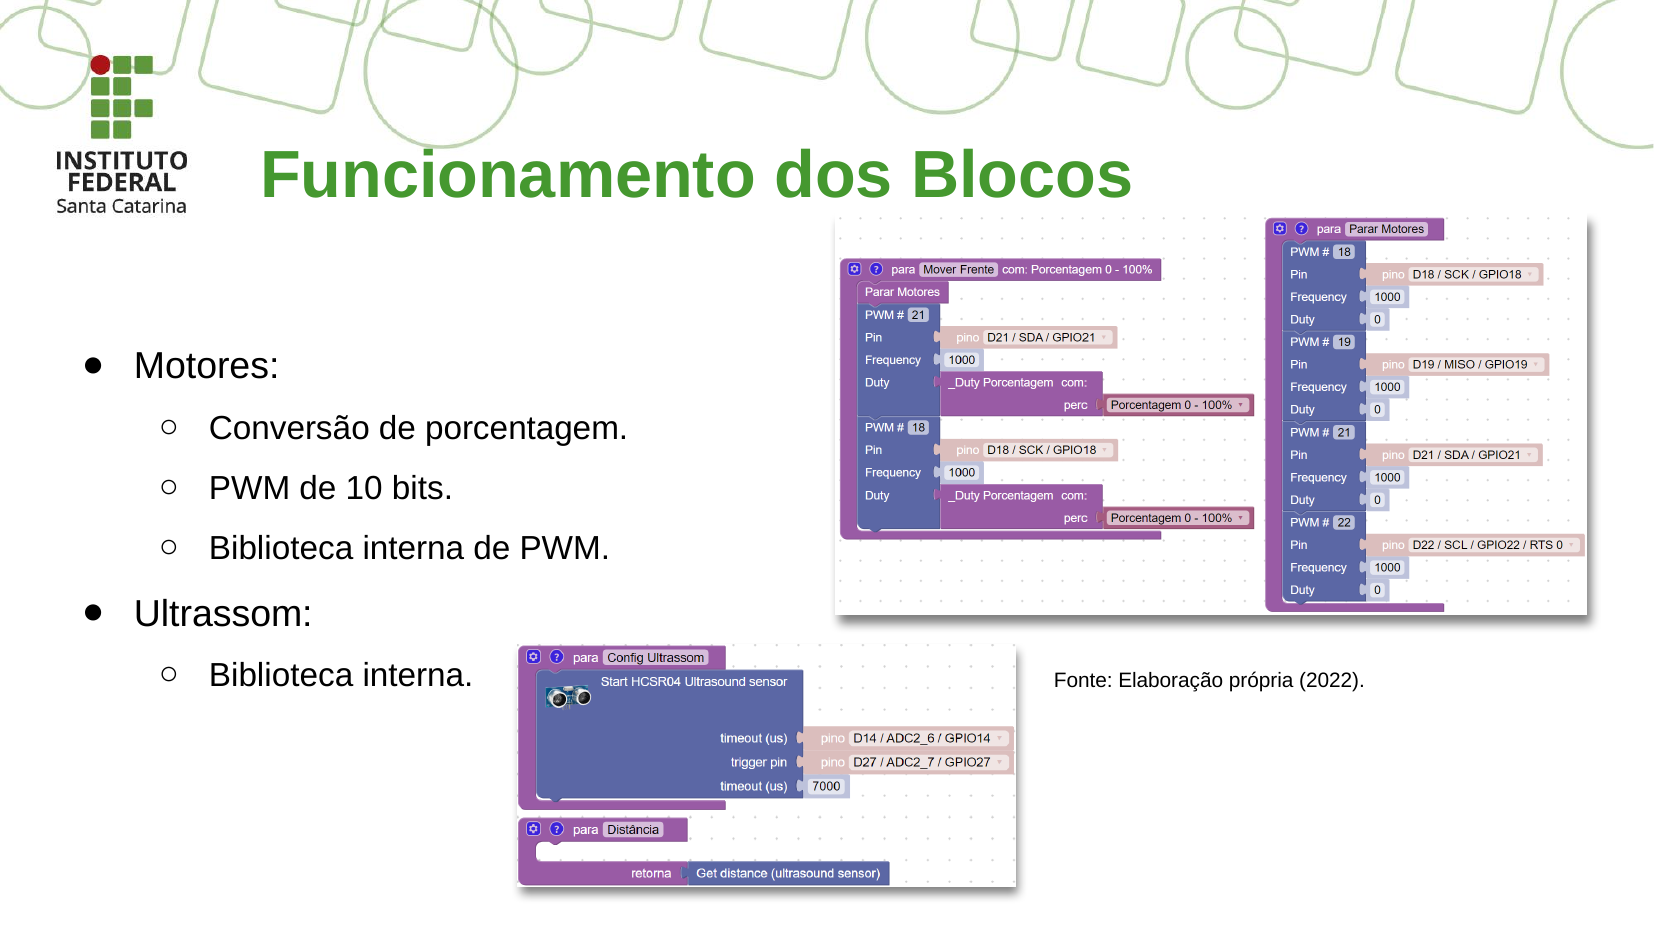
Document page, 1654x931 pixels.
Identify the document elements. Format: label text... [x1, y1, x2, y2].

title Funcionamento dos Blocos [259, 132, 1571, 208]
text_box Fonte: Elaboração própria (2022). [1039, 653, 1532, 704]
picture [0, 0, 1654, 931]
list Motores: Conversão de porcentagem. PWM de 10 bits. Biblioteca interna de PWM. Ultrassom: Biblioteca interna. [59, 318, 1571, 848]
